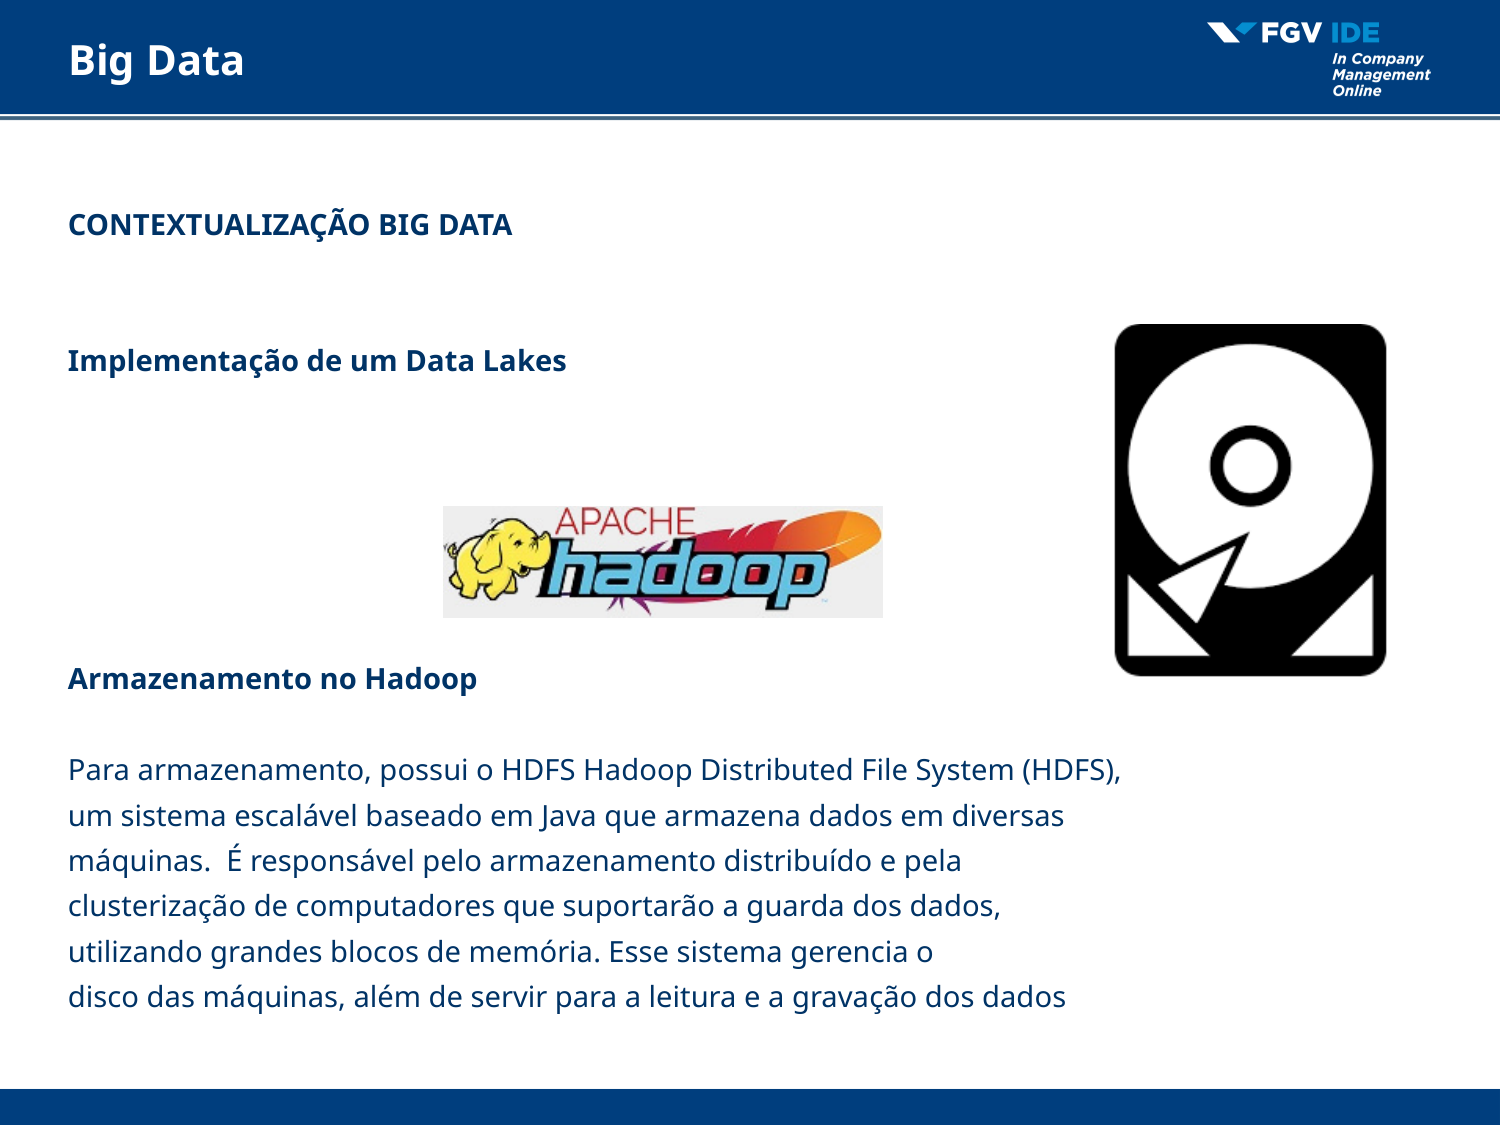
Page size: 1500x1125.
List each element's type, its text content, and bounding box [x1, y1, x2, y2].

list CONTEXTUALIZAÇÃO BIG DATA Implementação de um Data Lakes Armazenamento no Hadoop Para armazenamento, possui o HDFS Hadoop Distributed File System (HDFS), um sistema escalável baseado em Java que armazena dados em diversas máquinas. É responsável pelo armazenamento distribuído e pela clusterização de computadores que suportarão a guarda dos dados, utilizando grandes blocos de memória. Esse sistema gerencia o disco das máquinas, além de servir para a leitura e a gravação dos dados Fonte: UNECE Statistics wikis [53, 149, 1447, 1059]
picture [0, 0, 1500, 1125]
text_box Big Data [53, 26, 881, 95]
